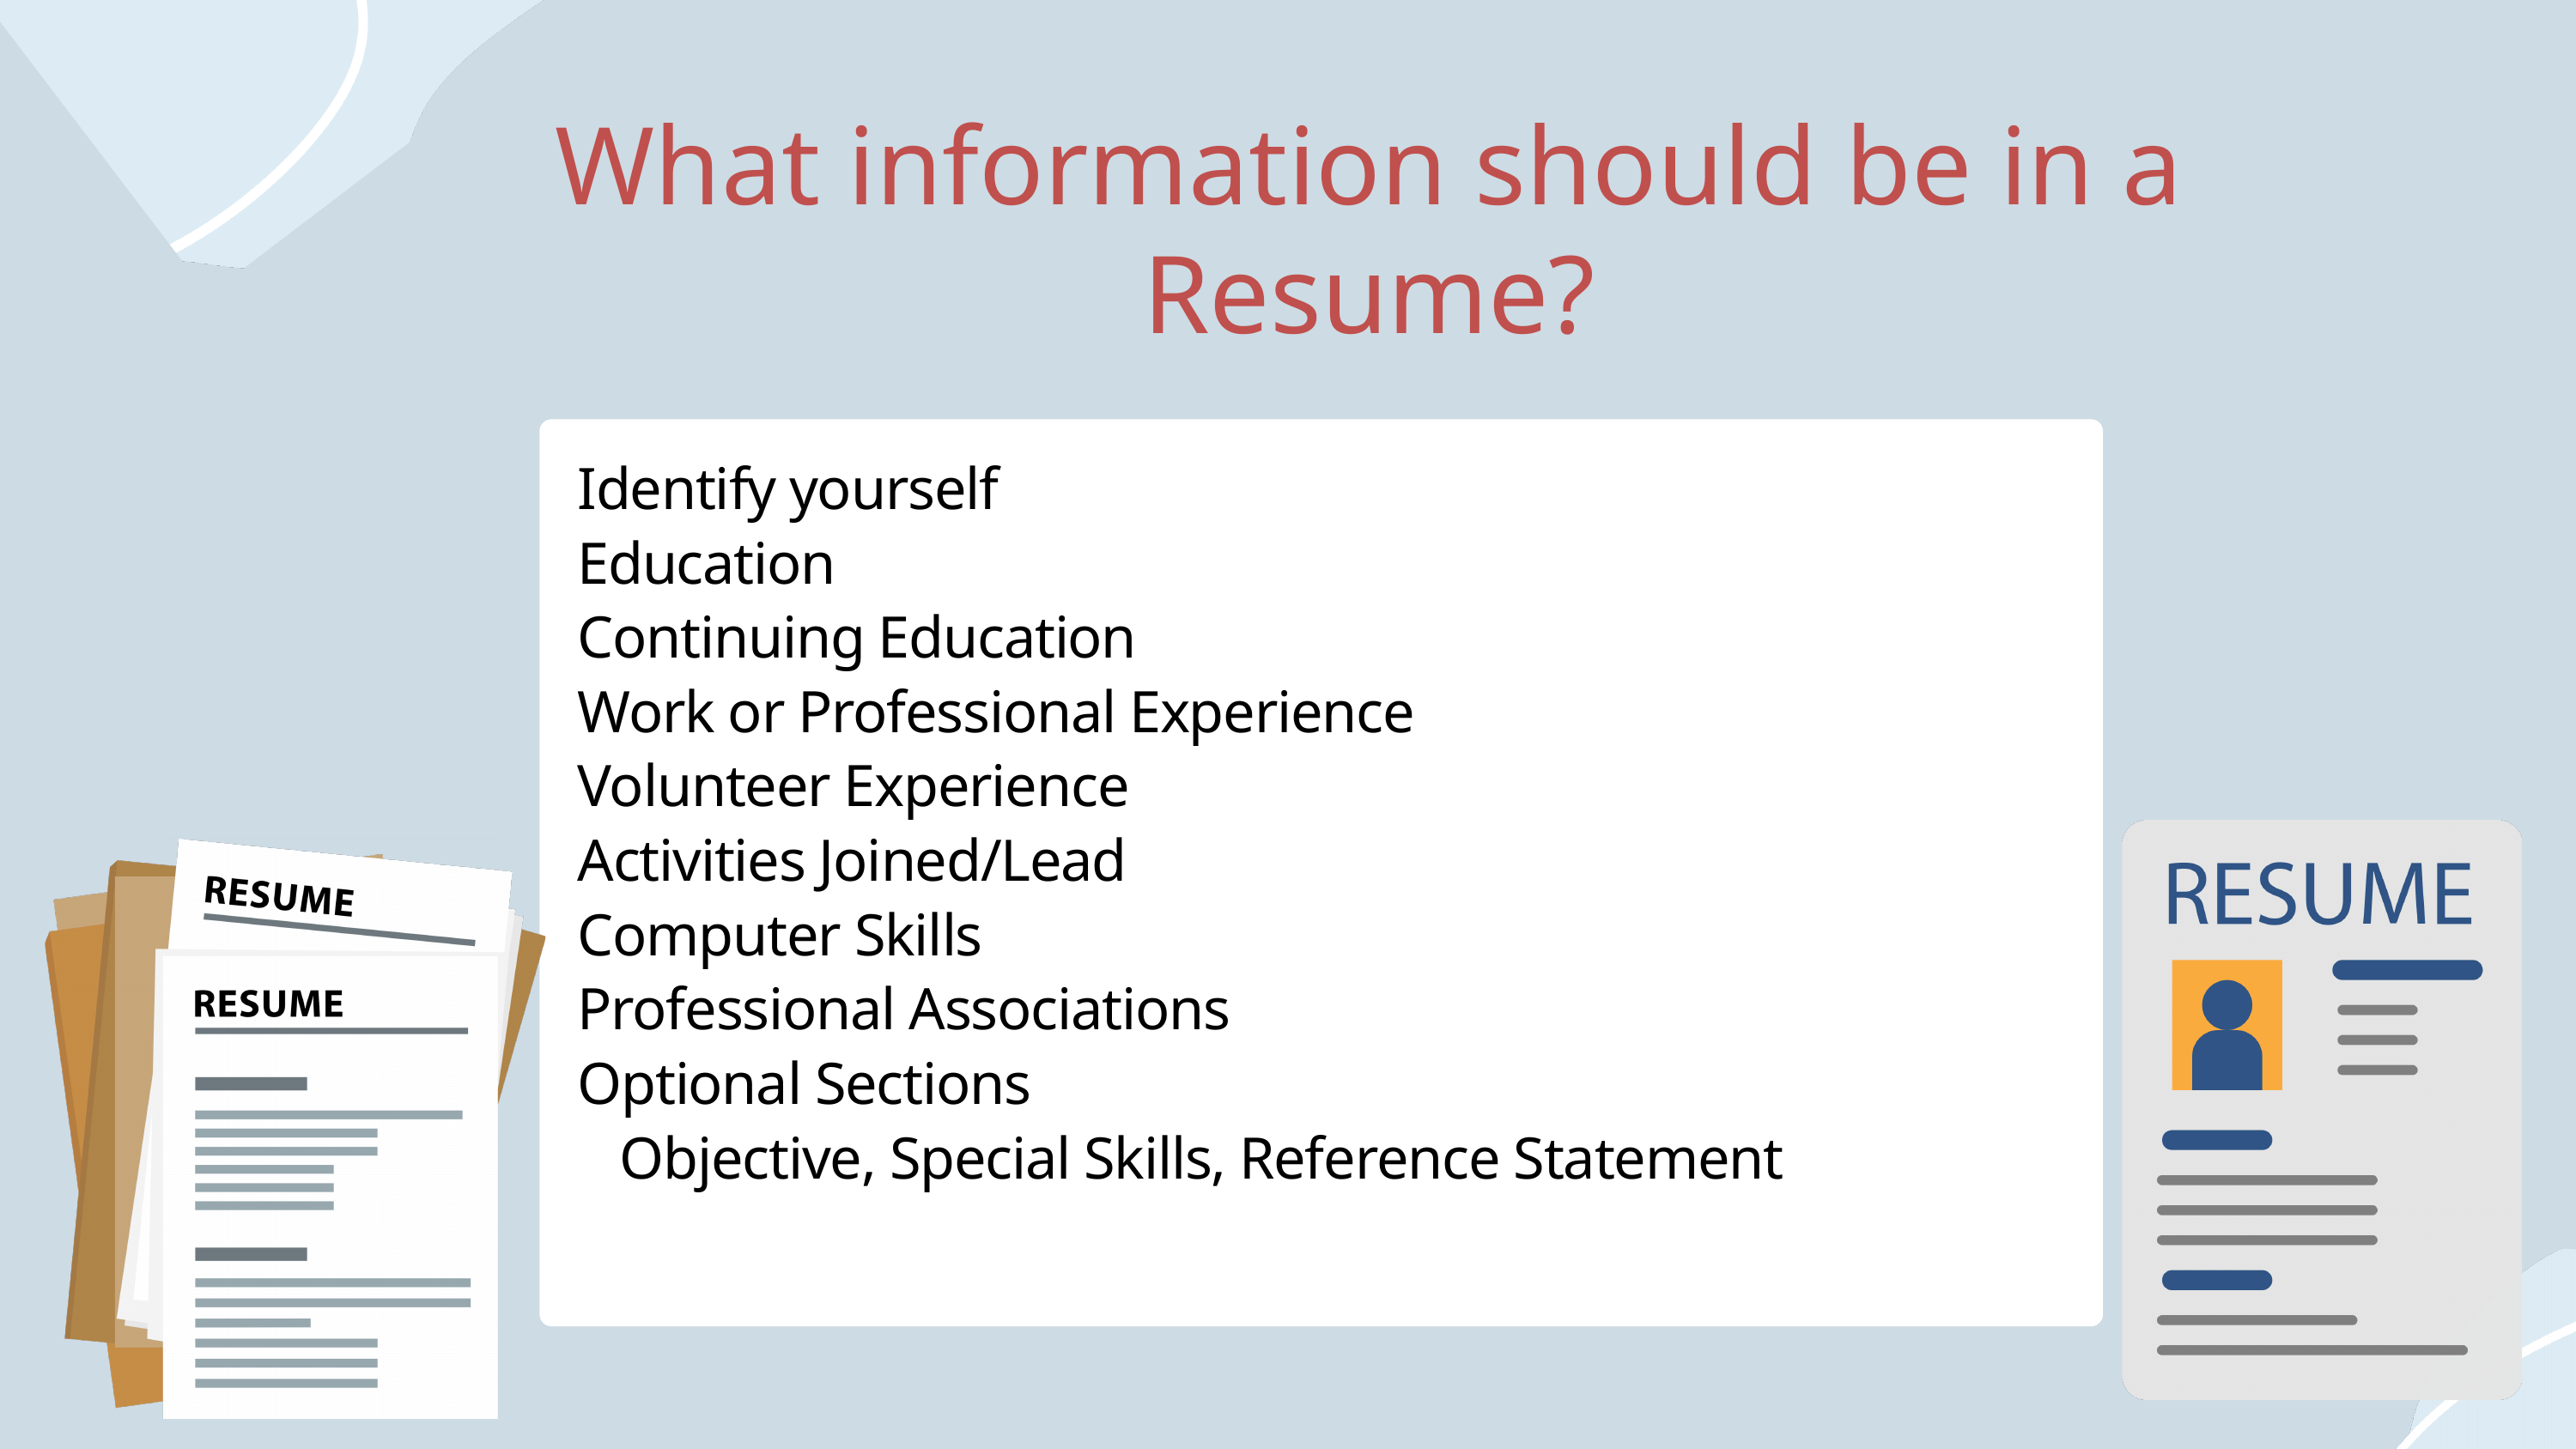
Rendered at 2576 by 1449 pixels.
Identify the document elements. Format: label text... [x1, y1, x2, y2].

text_box What information should be in a Resume? [463, 97, 2276, 355]
text_box [45, 839, 546, 1419]
text_box [0, 0, 597, 295]
text_box [2315, 1246, 2576, 1449]
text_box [545, 425, 2098, 1321]
text_box [2122, 820, 2523, 1400]
